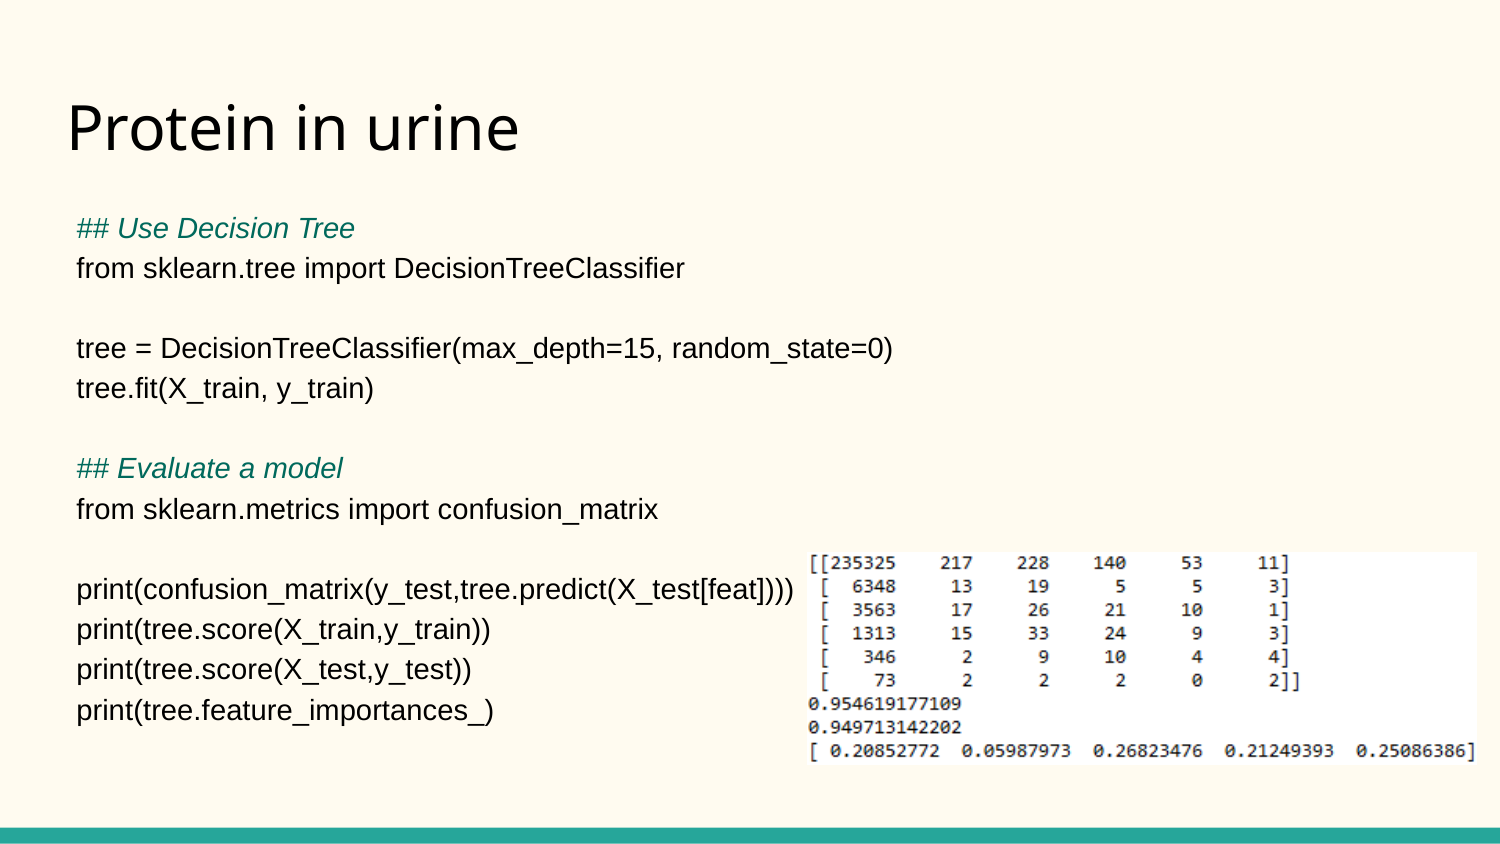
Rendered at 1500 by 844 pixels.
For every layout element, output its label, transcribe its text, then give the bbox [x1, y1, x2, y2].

title Protein in urine [51, 72, 1449, 174]
list ## Use Decision Tree from sklearn.tree import DecisionTreeClassifier tree = DecisionTreeClassifier(max_depth=15, random_state=0) tree.fit(X_train, y_train) ## Evaluate a model from sklearn.metrics import confusion_matrix print(confusion_matrix(y_test,tree.predict(X_test[feat]))) print(tree.score(X_train,y_train)) print(tree.score(X_test,y_test)) print(tree.feature_importances_) [61, 188, 1101, 784]
picture [807, 551, 1477, 765]
